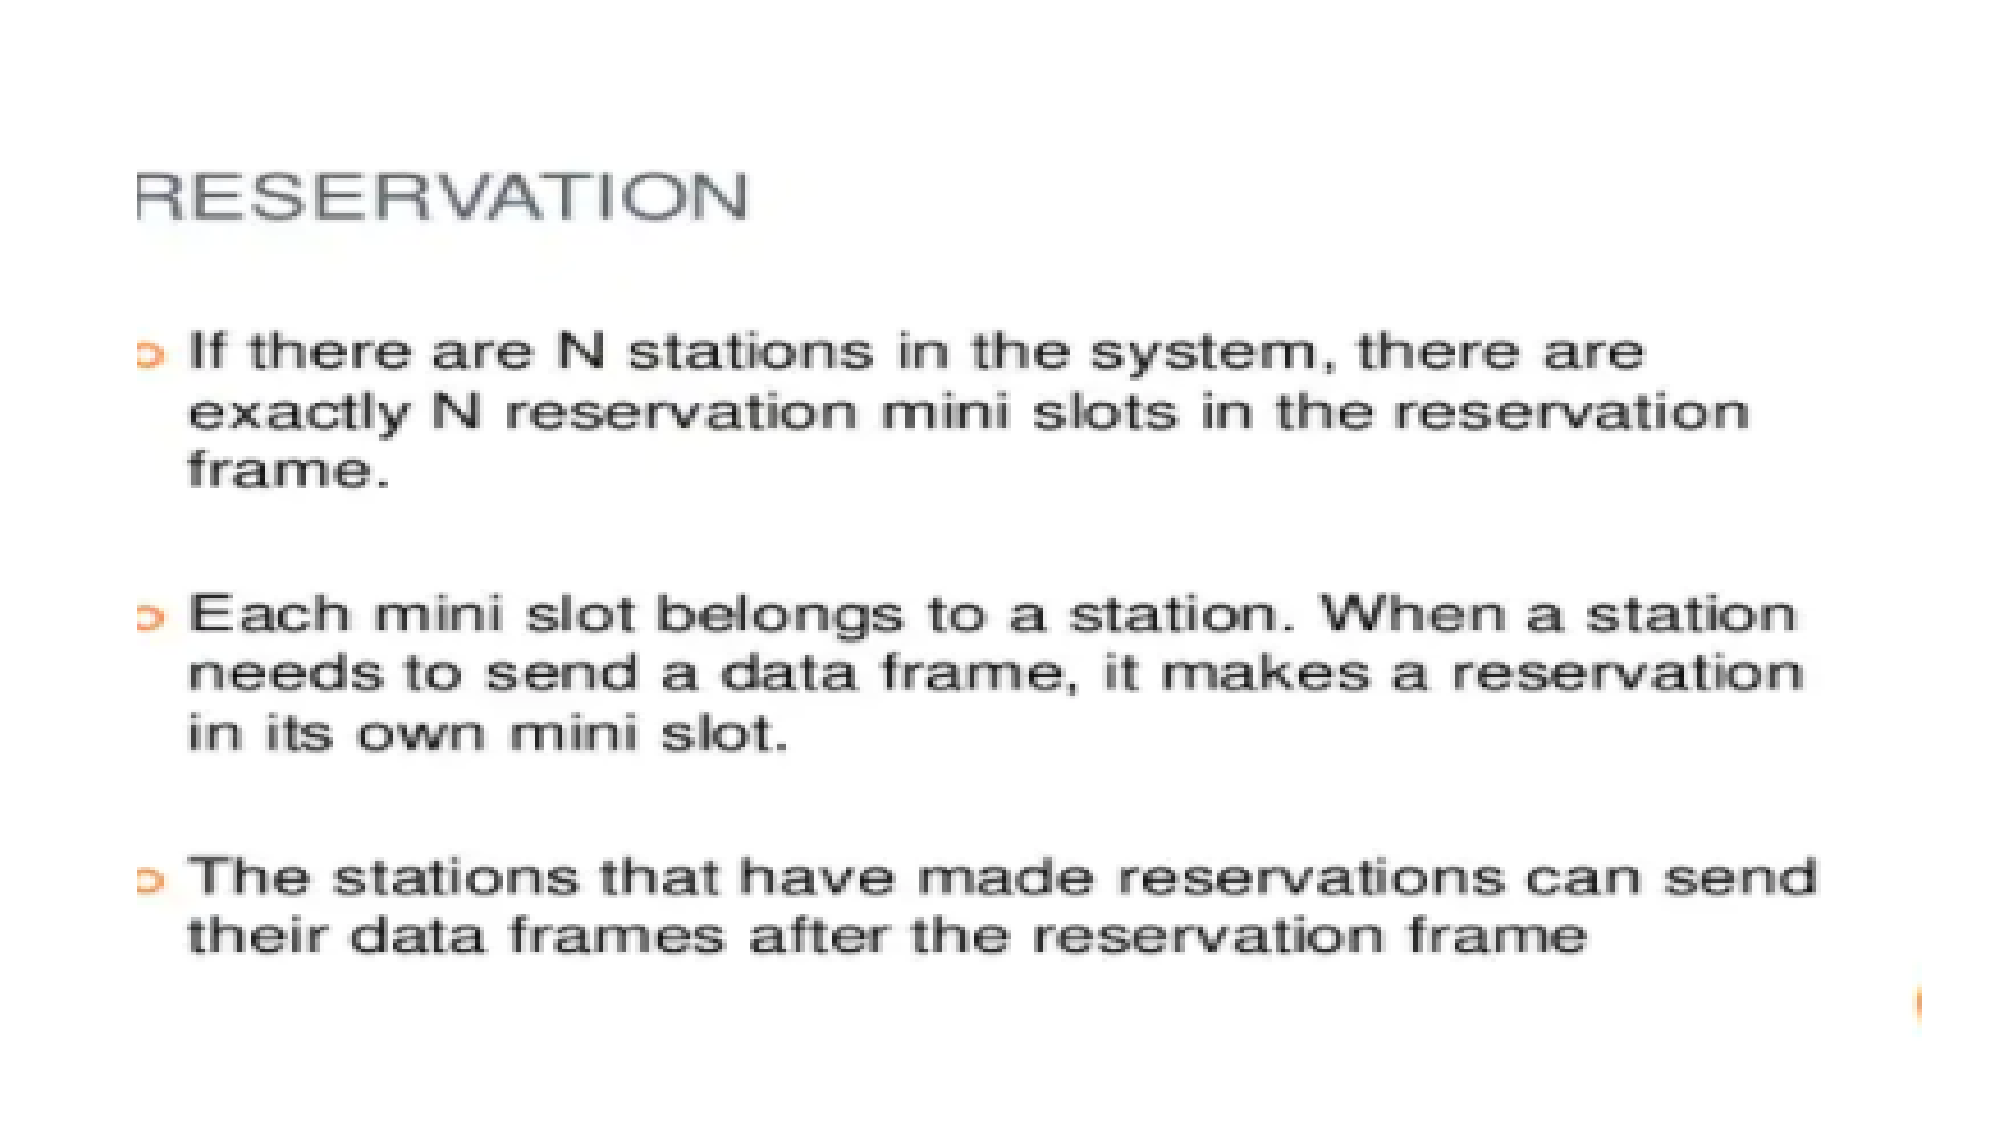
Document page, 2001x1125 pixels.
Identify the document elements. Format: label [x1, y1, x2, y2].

picture [137, 59, 1922, 1041]
